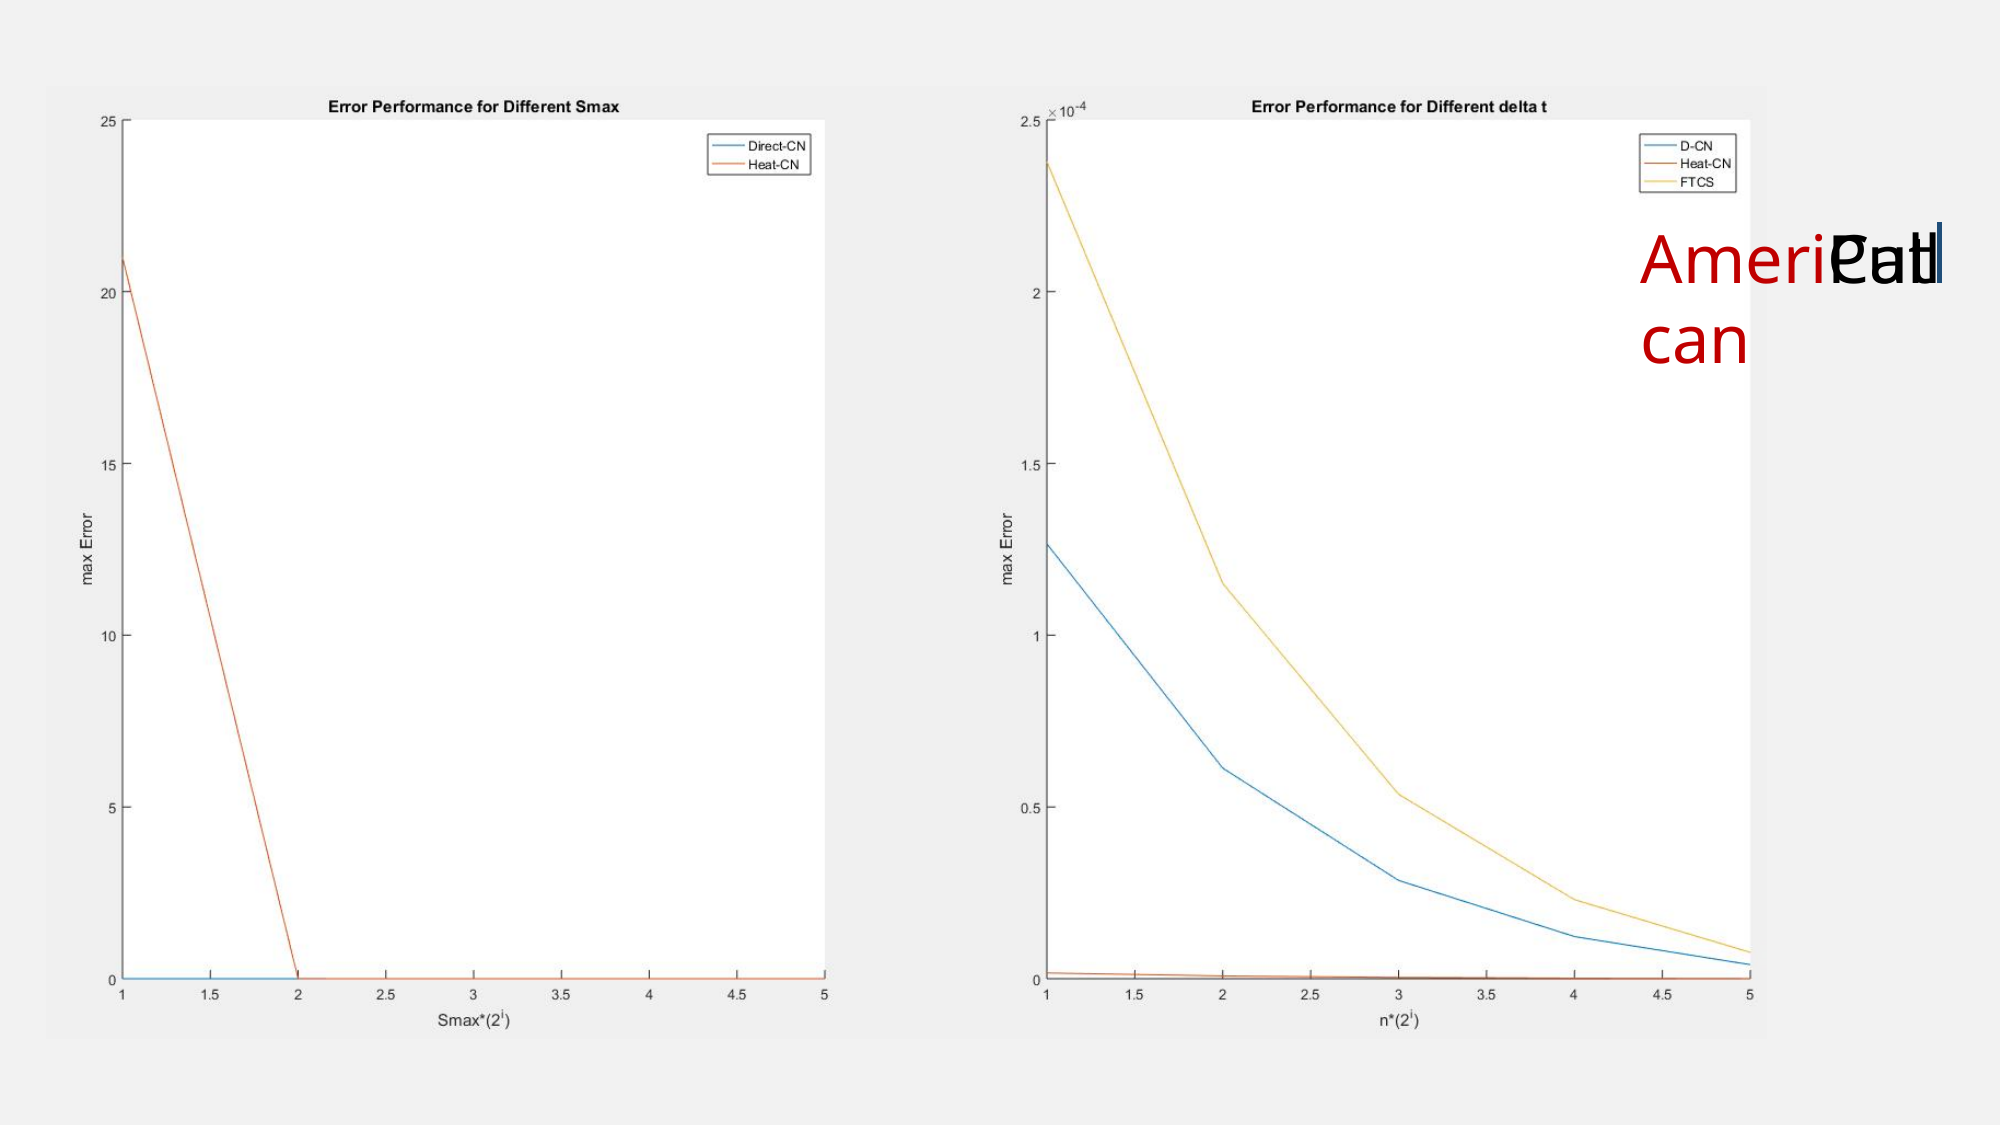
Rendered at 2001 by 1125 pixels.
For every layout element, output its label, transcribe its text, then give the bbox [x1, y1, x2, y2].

text_box Put [1812, 209, 1948, 304]
text_box American [1767, 209, 1858, 384]
picture [45, 86, 1767, 1039]
text_box Call [1948, 209, 1957, 304]
